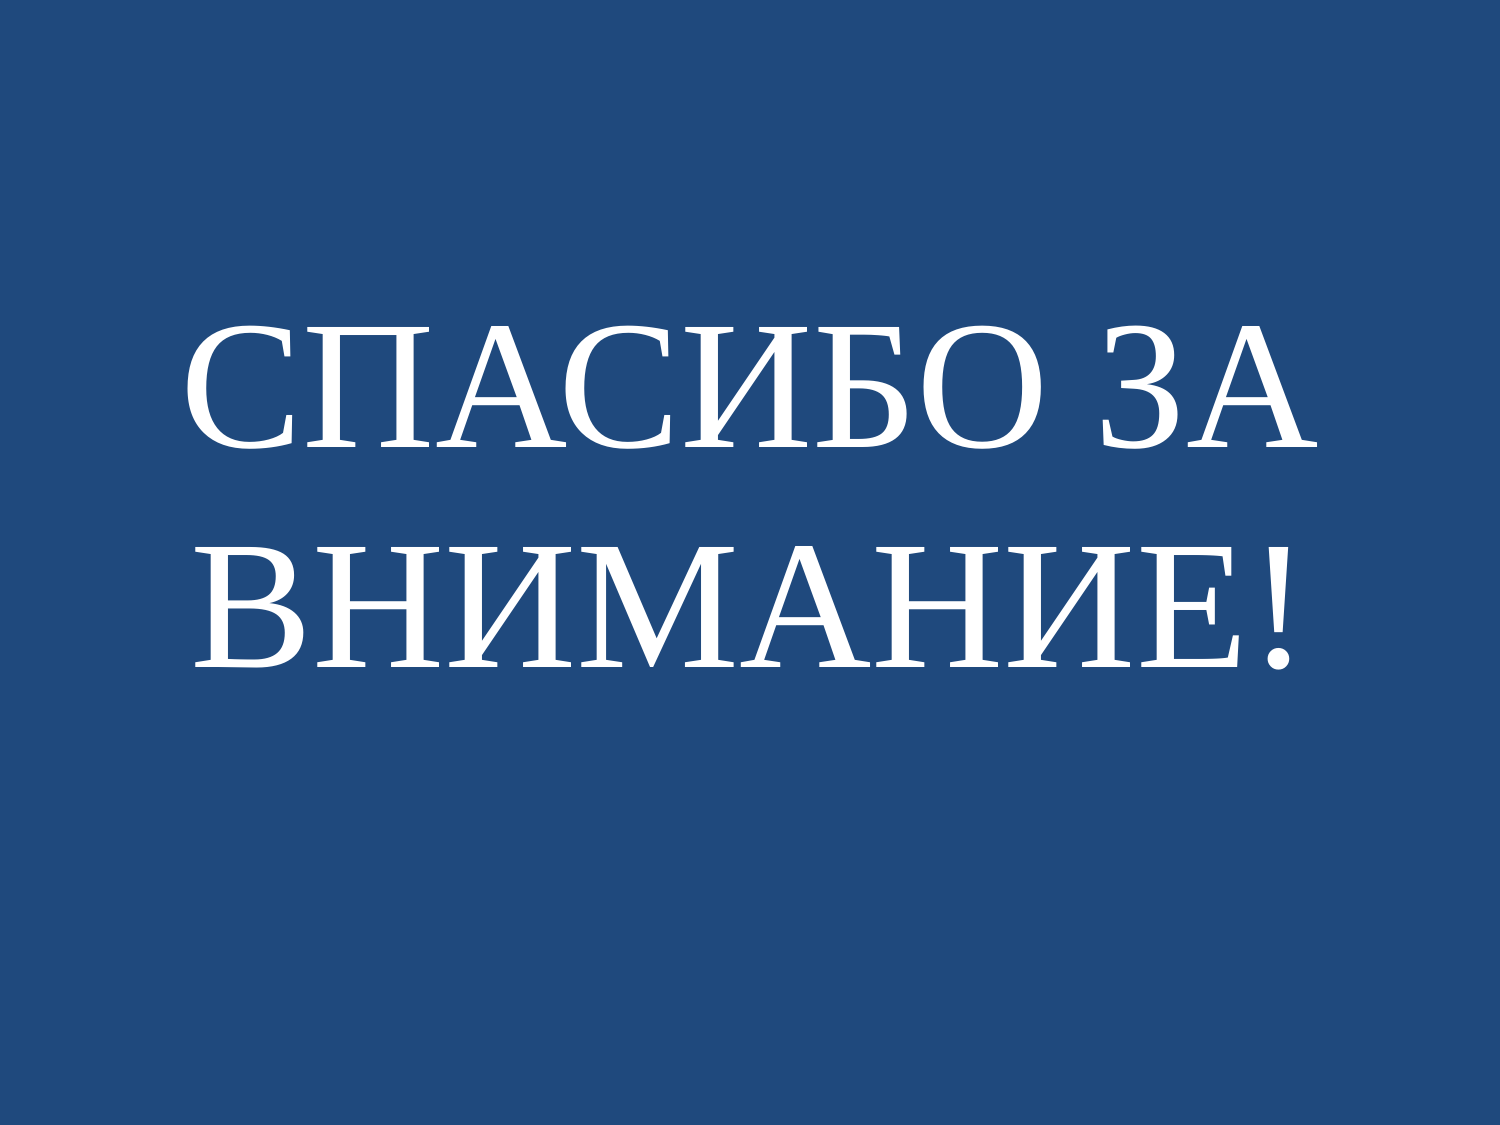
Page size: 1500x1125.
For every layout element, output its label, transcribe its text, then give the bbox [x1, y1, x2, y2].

list СПАСИБО ЗА ВНИМАНИЕ! [0, 0, 1500, 1125]
